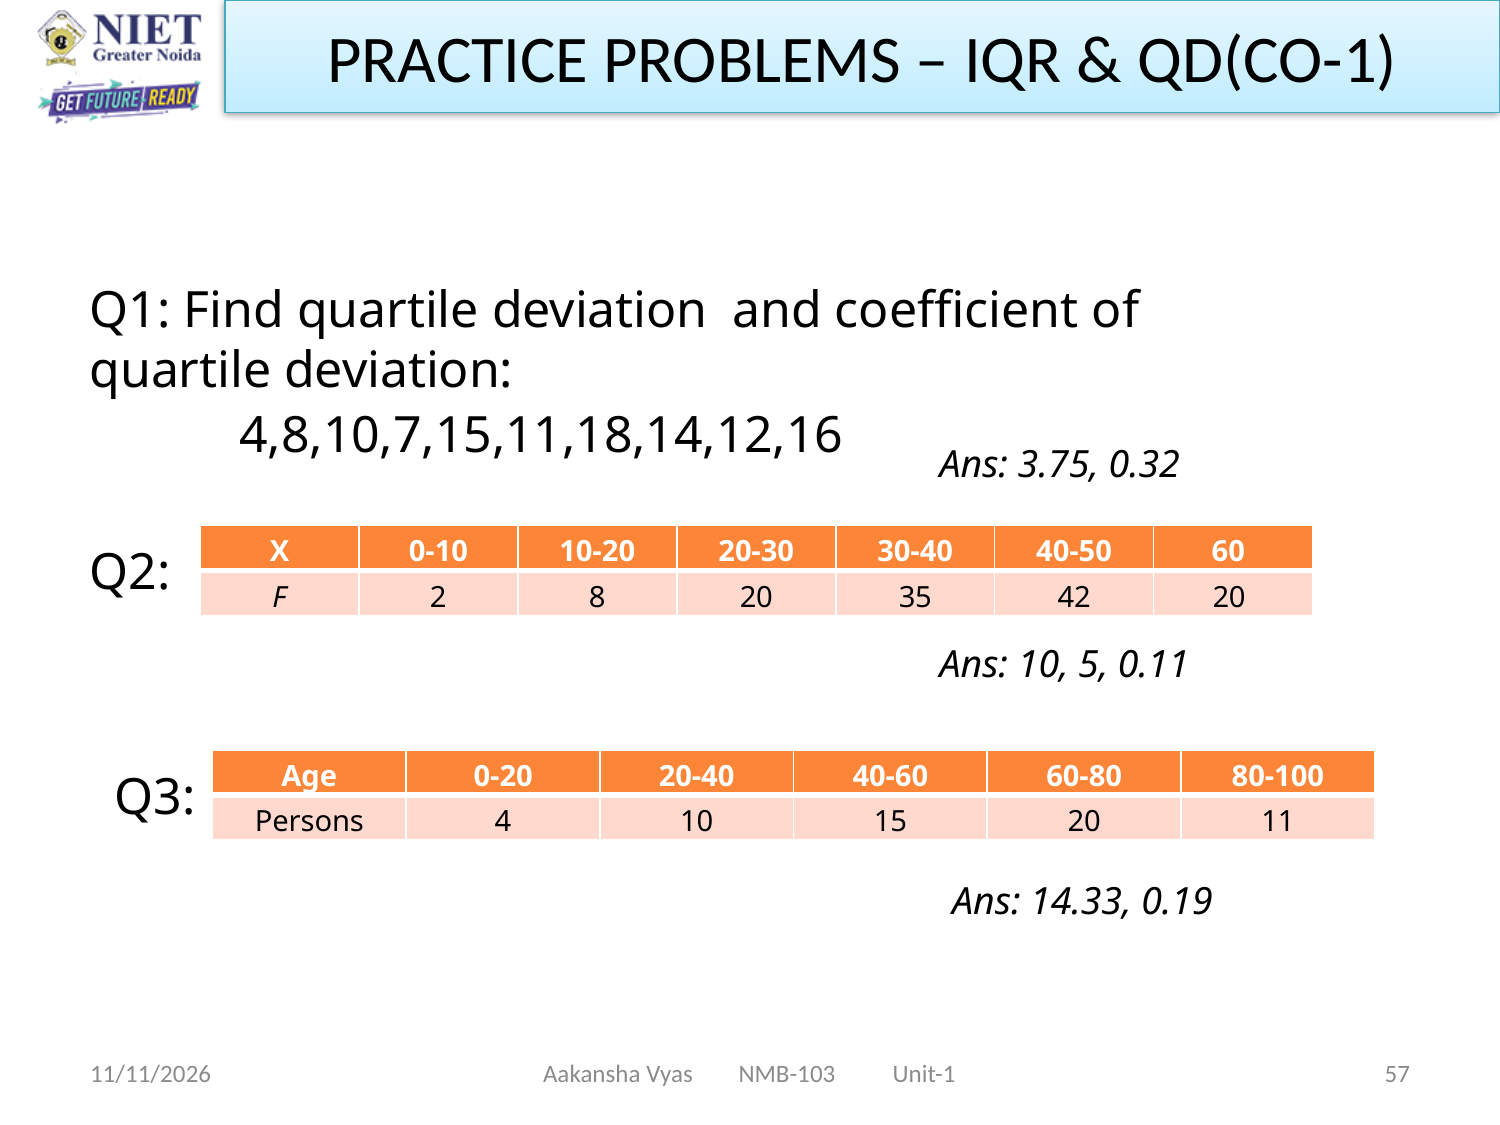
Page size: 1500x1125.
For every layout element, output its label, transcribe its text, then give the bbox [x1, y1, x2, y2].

table_cell 4 [407, 798, 599, 839]
table_cell 42 [995, 573, 1153, 615]
text_box Ans: 3.75, 0.32 [937, 437, 1227, 485]
table_header 40-60 [794, 751, 986, 792]
table_header 30-40 [837, 526, 994, 568]
table_cell 20 [988, 798, 1180, 839]
text_box Q1: Find quartile deviation and coefficient of quartile deviation: [87, 275, 1192, 398]
text_box Q3: [112, 762, 198, 825]
text_box Ans: 10, 5, 0.11 [937, 637, 1206, 685]
table_header Age [213, 751, 405, 792]
table_header 0-20 [407, 751, 599, 792]
text_box Ans: 14.33, 0.19 [949, 875, 1229, 923]
table_cell 8 [519, 573, 676, 615]
table_header 40-50 [995, 526, 1153, 568]
table_cell 35 [837, 573, 994, 615]
footer Aakansha Vyas NMB-103 Unit-1 [512, 1042, 988, 1103]
text_box PRACTICE PROBLEMS – IQR & QD(CO-1) [238, 0, 1500, 113]
table_cell 20 [1154, 573, 1312, 615]
table_cell 15 [794, 798, 986, 839]
table_cell 11 [1182, 798, 1374, 839]
table_header X [201, 526, 358, 568]
table_header 20-30 [678, 526, 835, 568]
table_header 80-100 [1182, 751, 1374, 792]
table_header 20-40 [601, 751, 793, 792]
text_box 4,8,10,7,15,11,18,14,12,16 [237, 399, 900, 462]
table_cell F [201, 573, 358, 615]
table_cell 20 [678, 573, 835, 615]
table_header 60-80 [988, 751, 1180, 792]
table_header 0-10 [360, 526, 517, 568]
picture [0, 0, 238, 135]
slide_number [75, 1042, 425, 1103]
slide_number 57 [1074, 1042, 1425, 1103]
table_cell 2 [360, 573, 517, 615]
text_box Q2: [87, 537, 173, 600]
table_header 10-20 [519, 526, 676, 568]
table_cell 10 [601, 798, 793, 839]
table_cell Persons [213, 798, 405, 839]
table_header 60 [1154, 526, 1312, 568]
